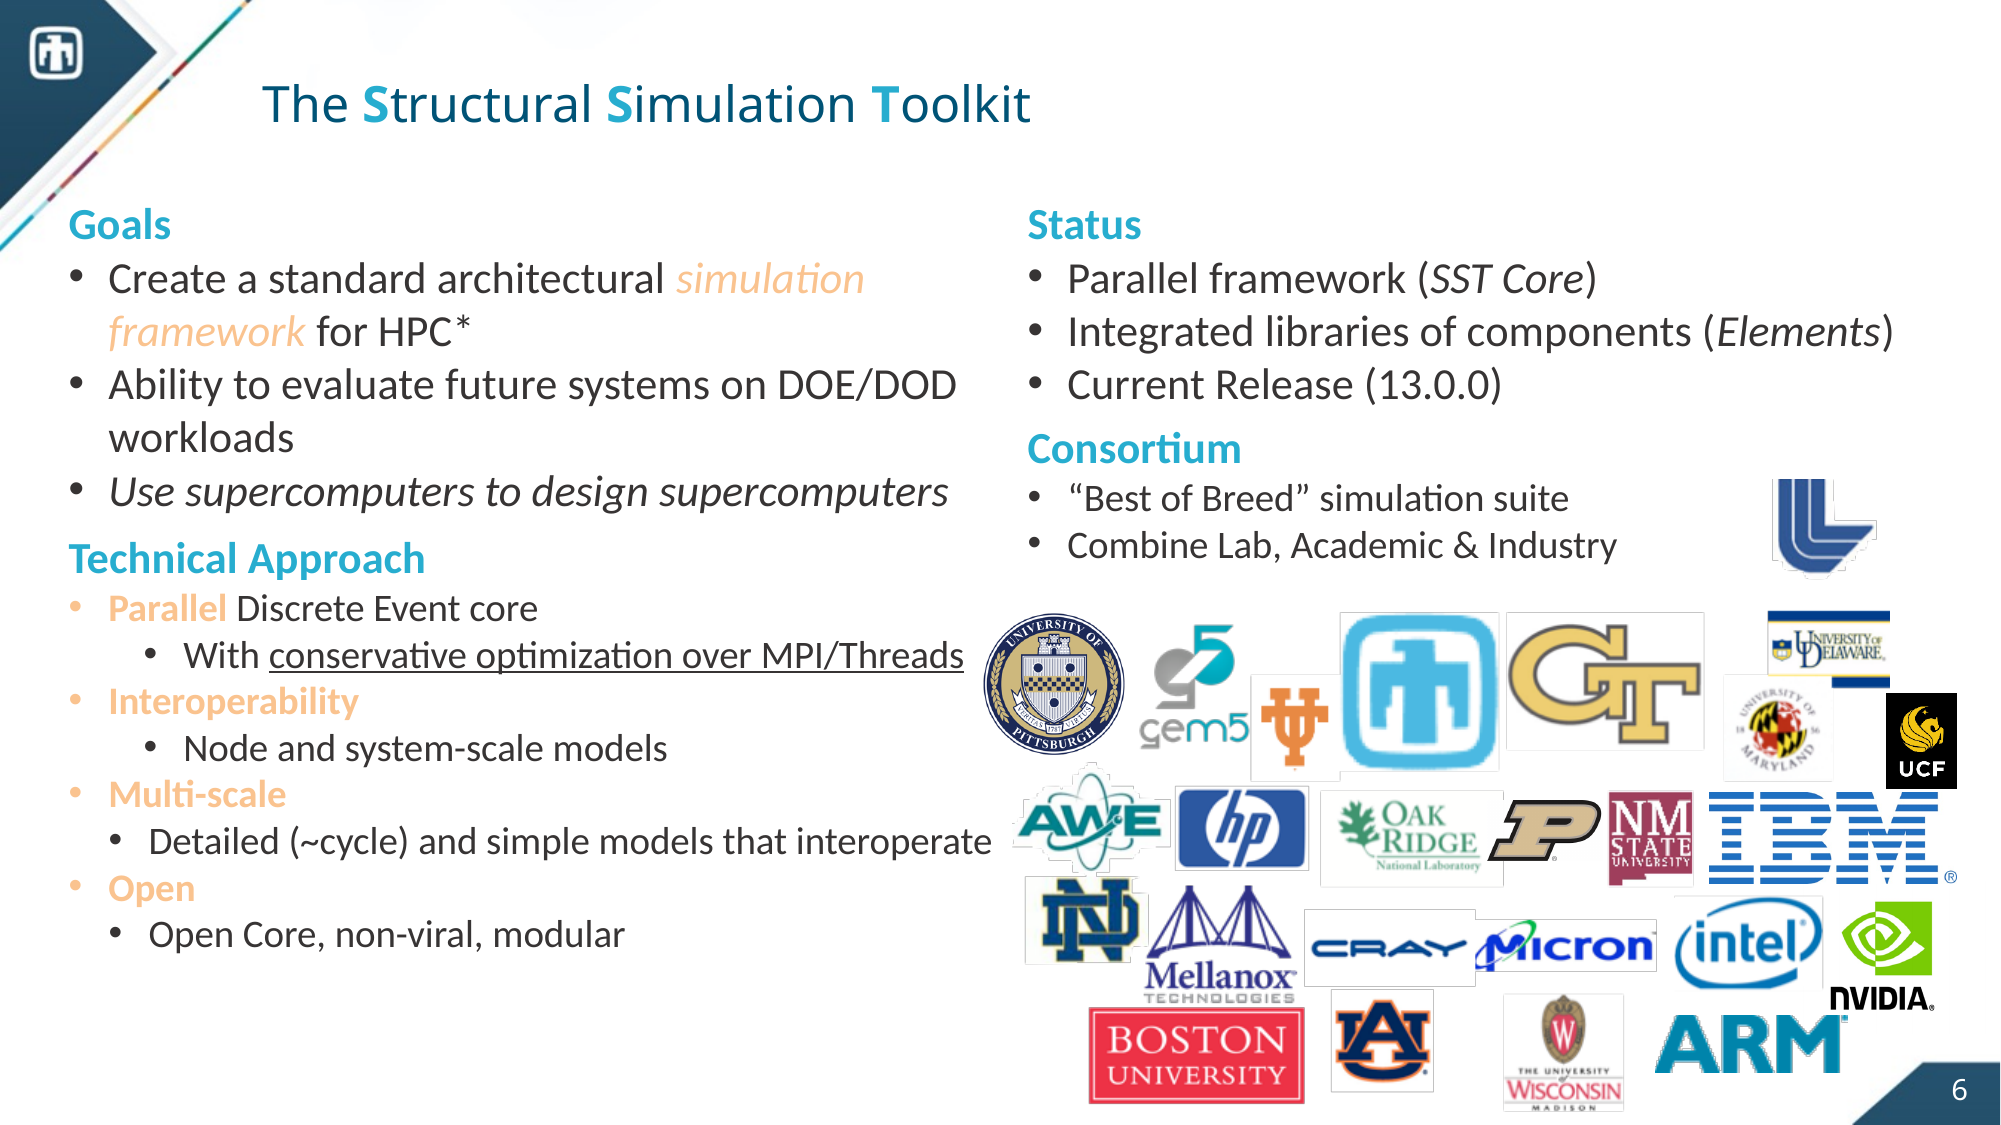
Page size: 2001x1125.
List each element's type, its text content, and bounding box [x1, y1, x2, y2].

text_box Goals Create a standard architectural simulation framework for HPC* Ability to evaluate future systems on DOE/DOD workloads Use supercomputers to design supercomputers [53, 187, 1013, 522]
text_box Technical Approach Parallel Discrete Event core With conservative optimization over MPI/Threads Interoperability Node and system-scale models Multi-scale Detailed (~cycle) and simple models that interoperate Open Open Core, non-viral, modular [53, 522, 1012, 963]
text_box Consortium “Best of Breed” simulation suite Combine Lab, Academic & Industry [1012, 411, 1872, 479]
text_box Status Parallel framework (SST Core) Integrated libraries of components (Elements) Current Release (13.0.0) [1012, 188, 1957, 417]
slide_number 6 [1919, 1061, 2000, 1122]
title The Structural Simulation Toolkit [262, 42, 1919, 170]
picture [0, 0, 2001, 1125]
